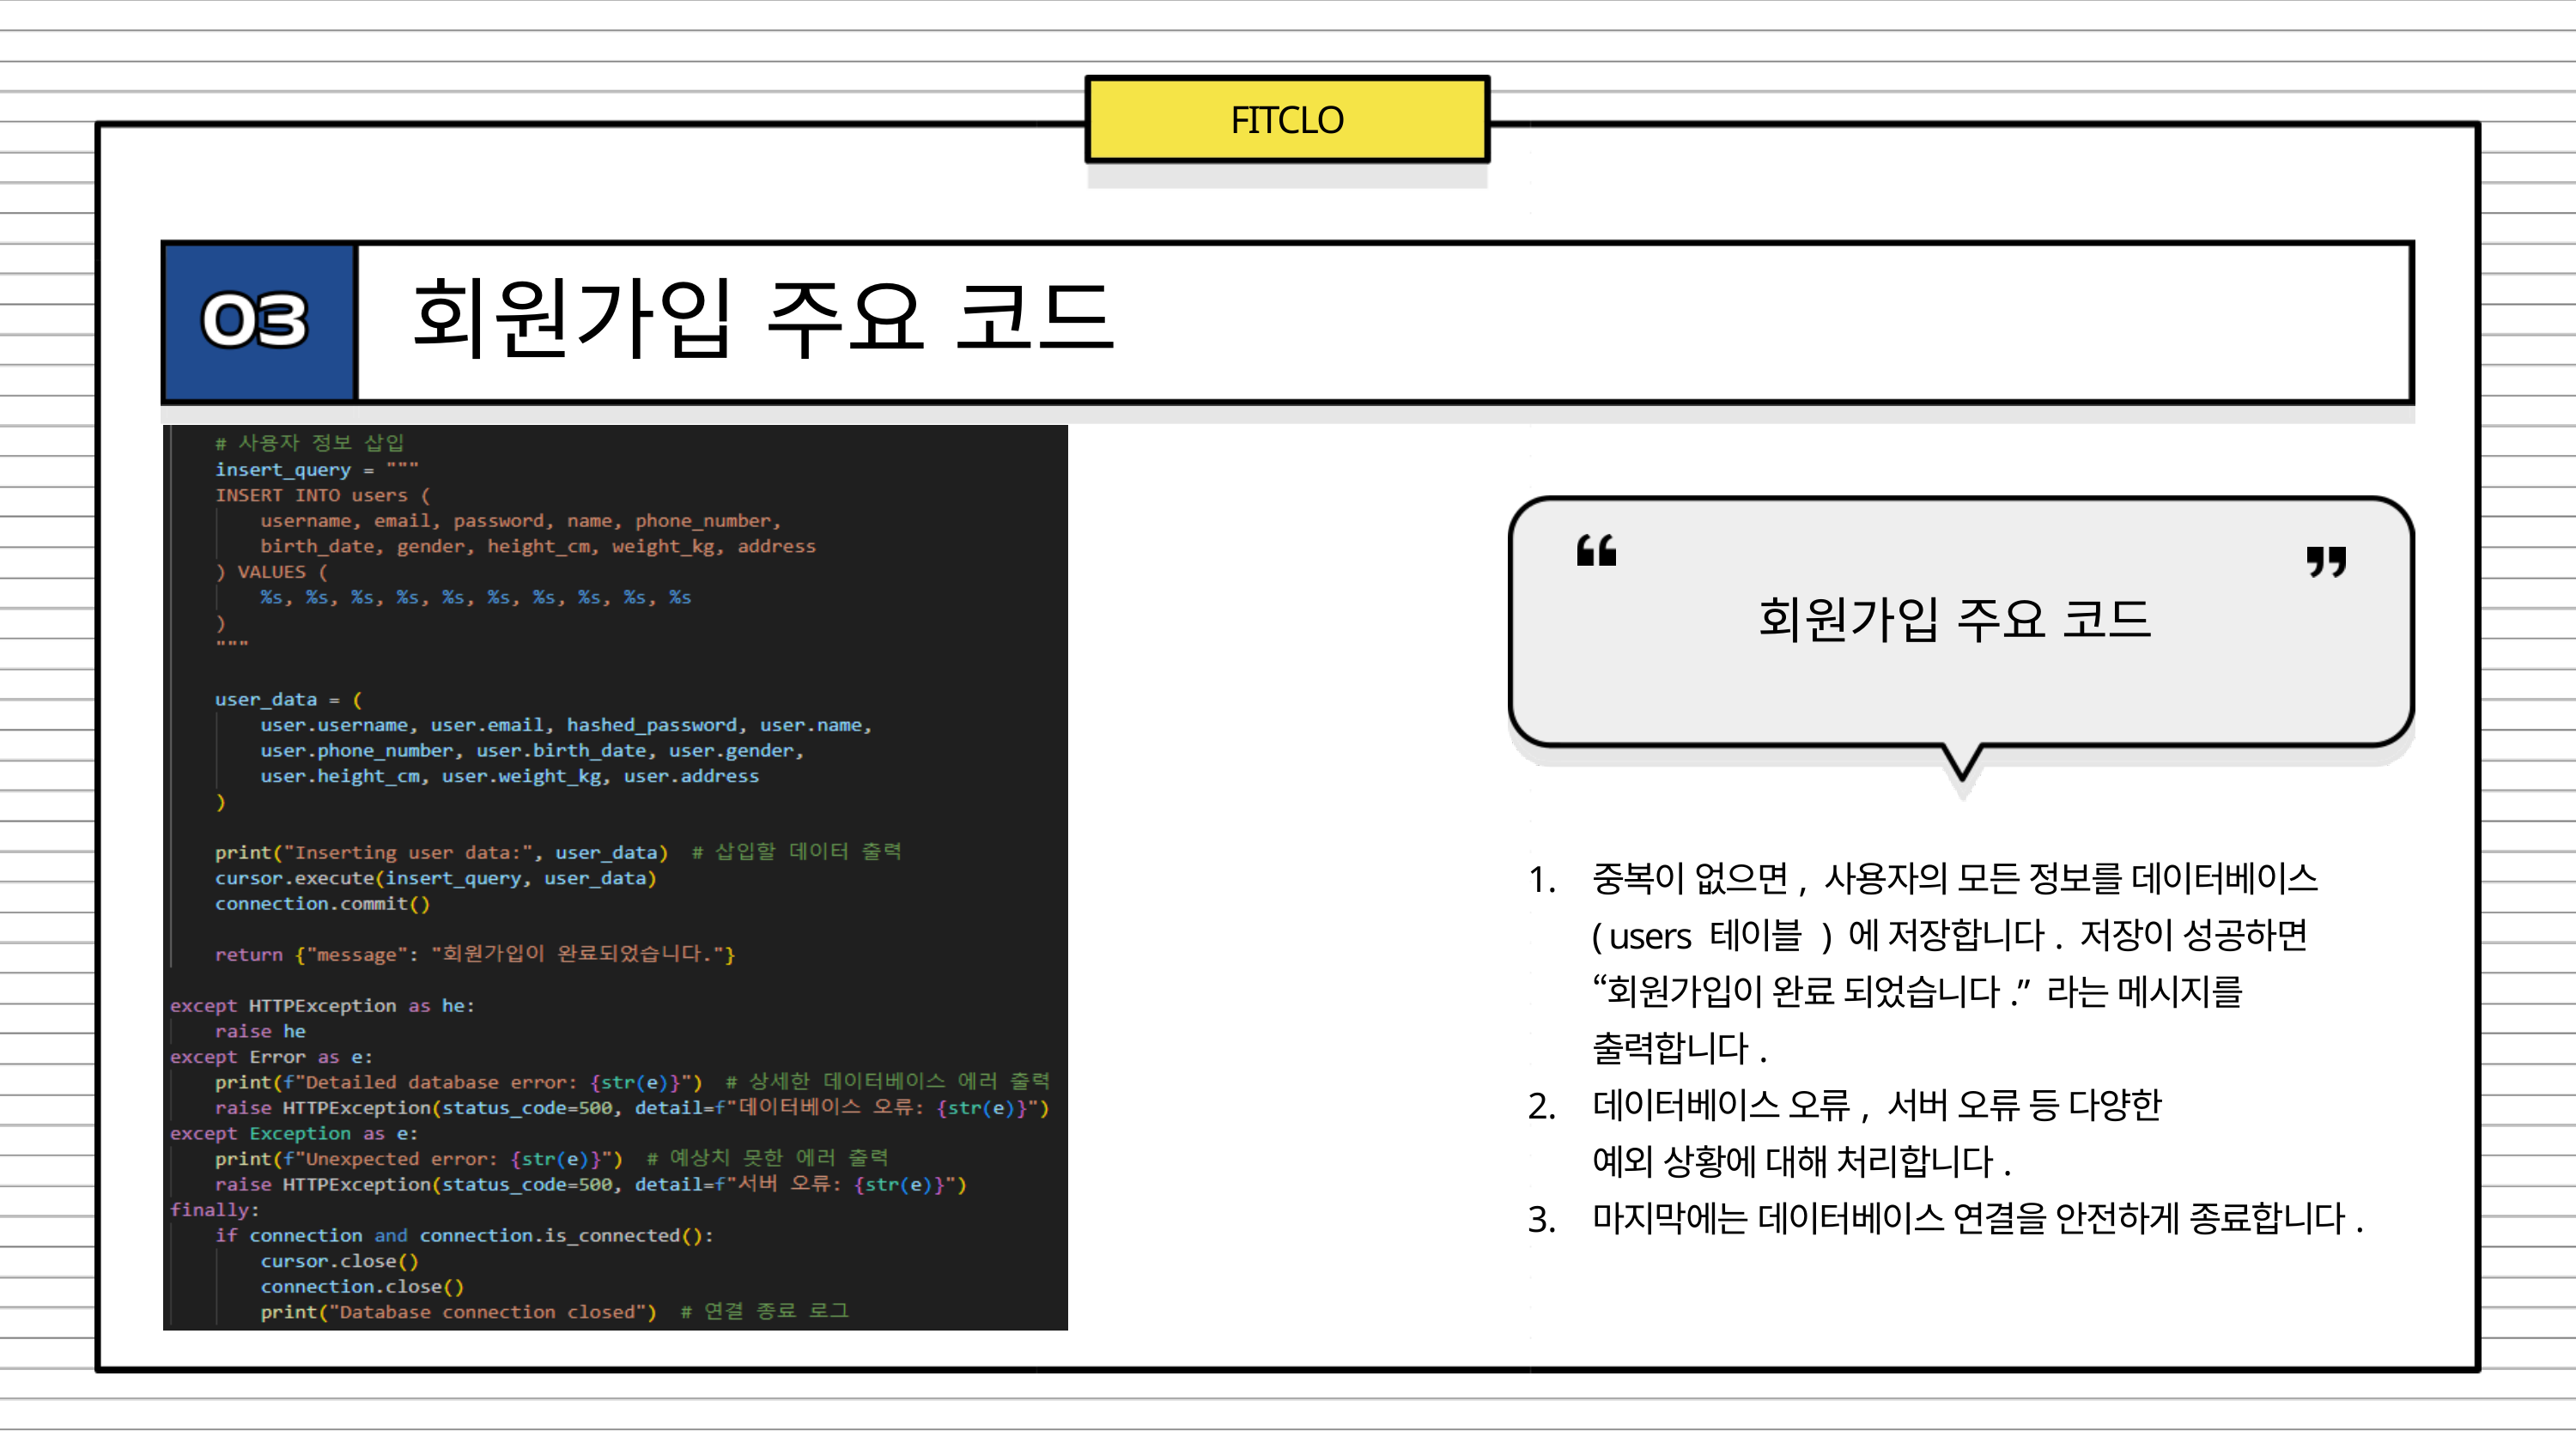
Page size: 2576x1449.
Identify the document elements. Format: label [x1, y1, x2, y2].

picture [0, 0, 2576, 1449]
text_box [109, 202, 2415, 496]
